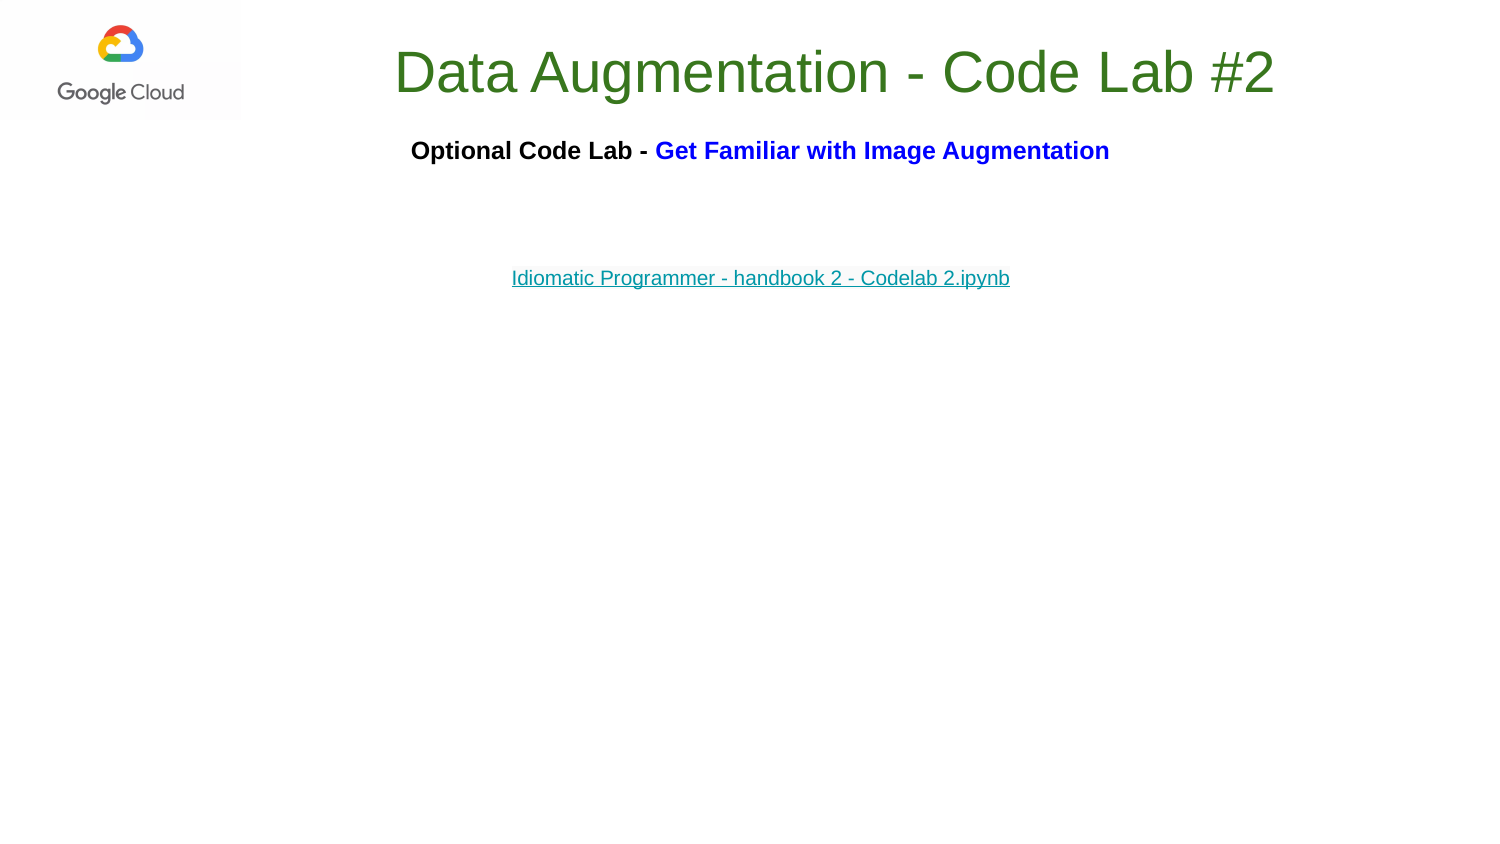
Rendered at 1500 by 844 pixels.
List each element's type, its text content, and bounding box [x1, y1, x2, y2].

text_box Optional Code Lab - Get Familiar with Image Augmentation Idiomatic Programmer - handbook 2 - Codelab 2.ipynb [69, 119, 1453, 826]
subtitle Data Augmentation - Code Lab #2 [244, 19, 1500, 150]
picture [0, 0, 241, 121]
